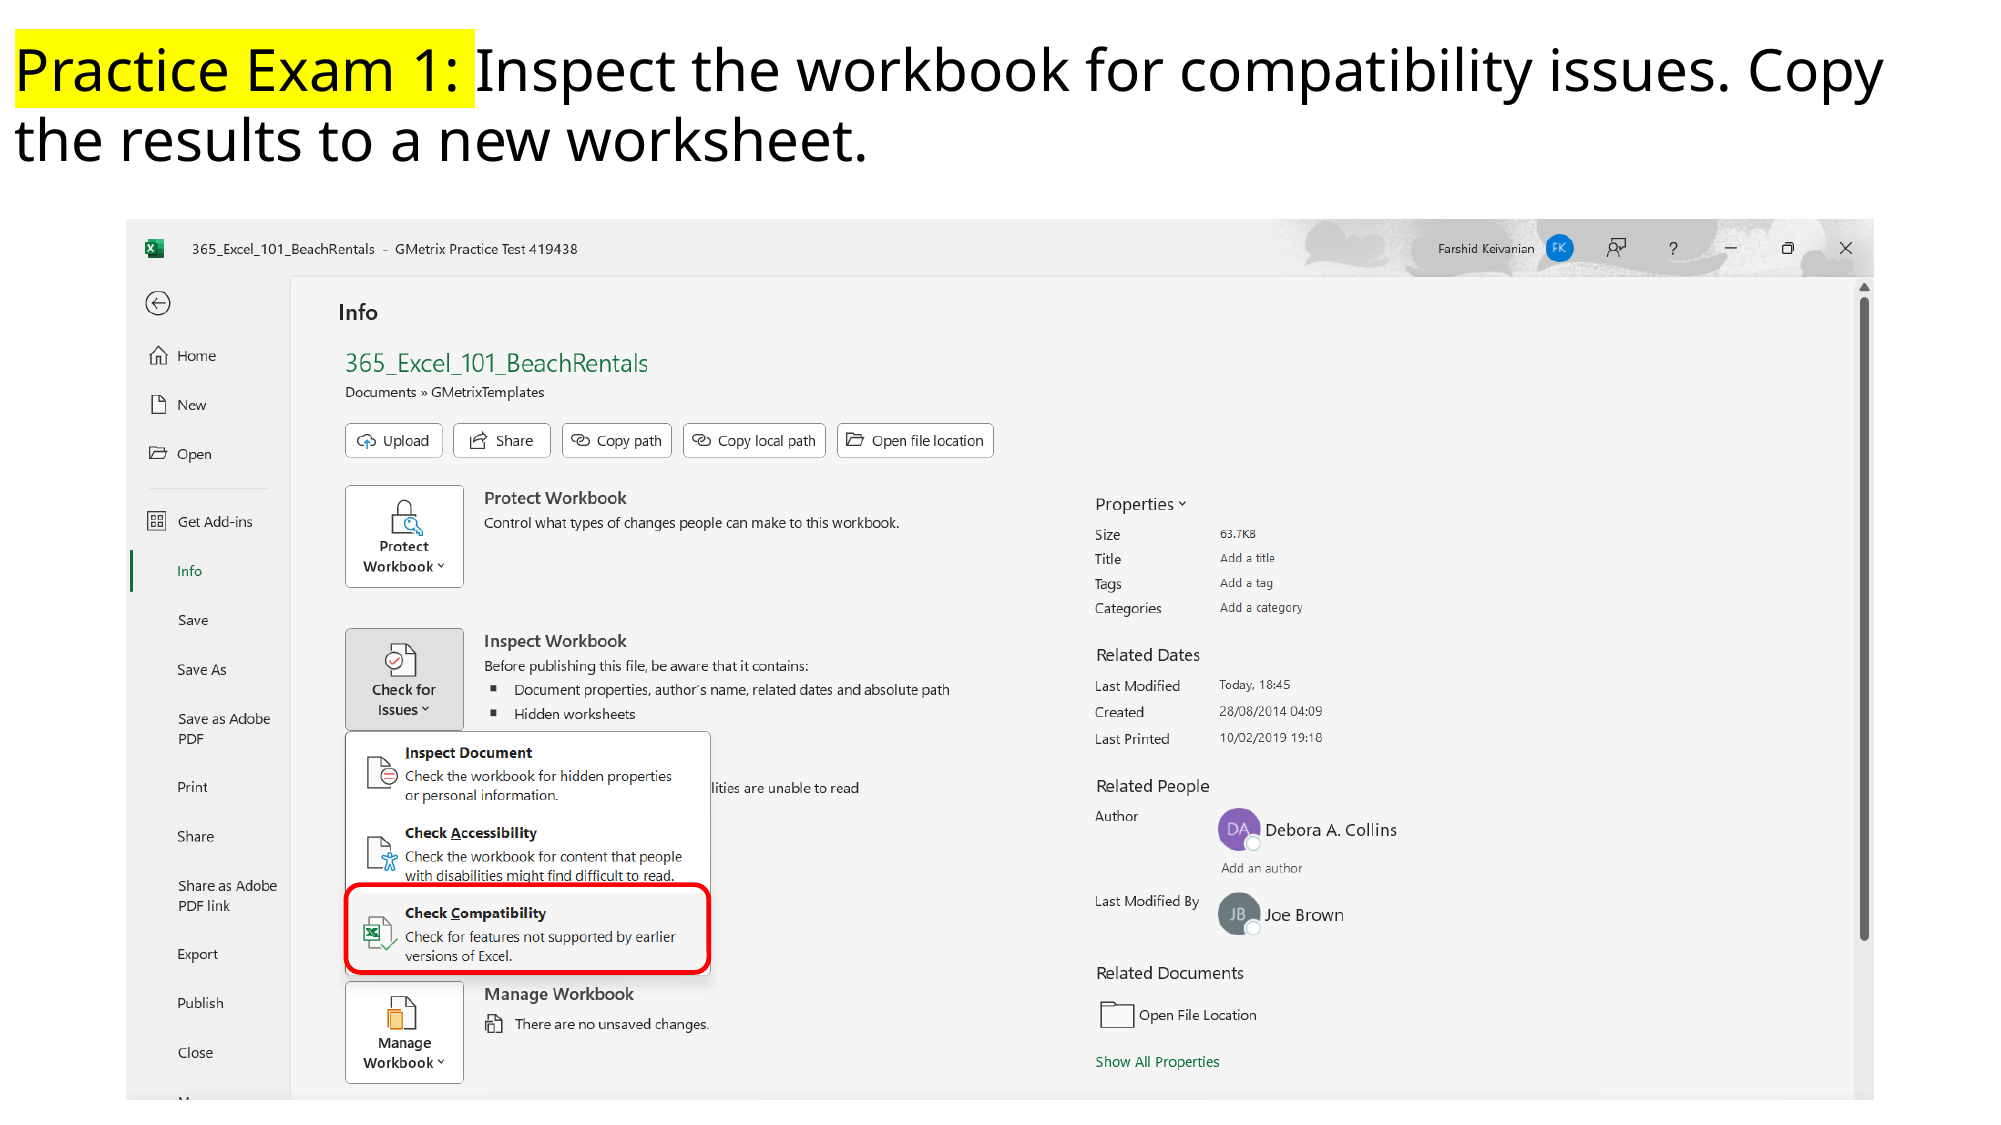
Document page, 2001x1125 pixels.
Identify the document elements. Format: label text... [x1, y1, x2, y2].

picture [125, 219, 1875, 1101]
text_box Practice Exam 1: Inspect the workbook for compatibility issues. Copy the results to a new worksheet. [0, 25, 2000, 181]
